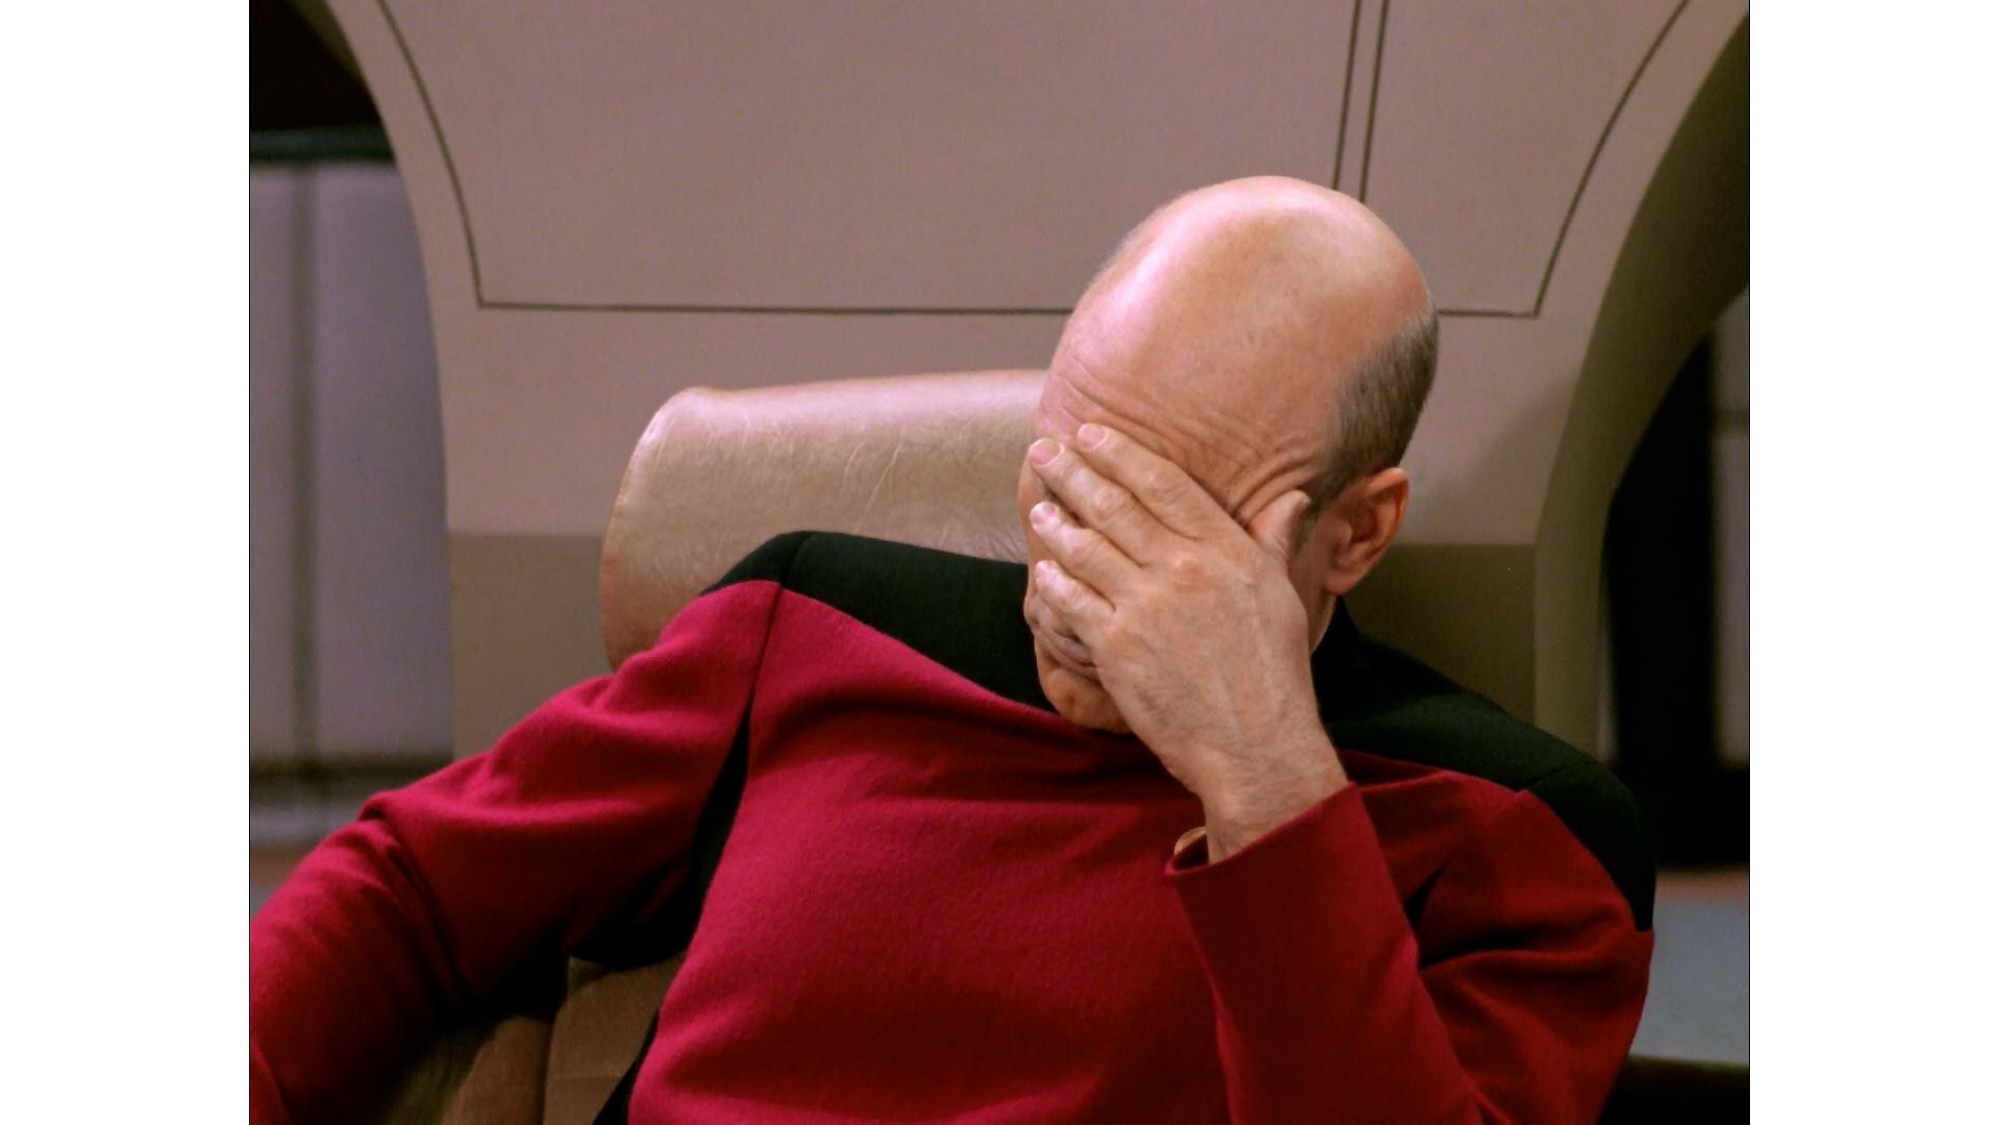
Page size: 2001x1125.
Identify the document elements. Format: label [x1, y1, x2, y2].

picture [249, 0, 1751, 1125]
